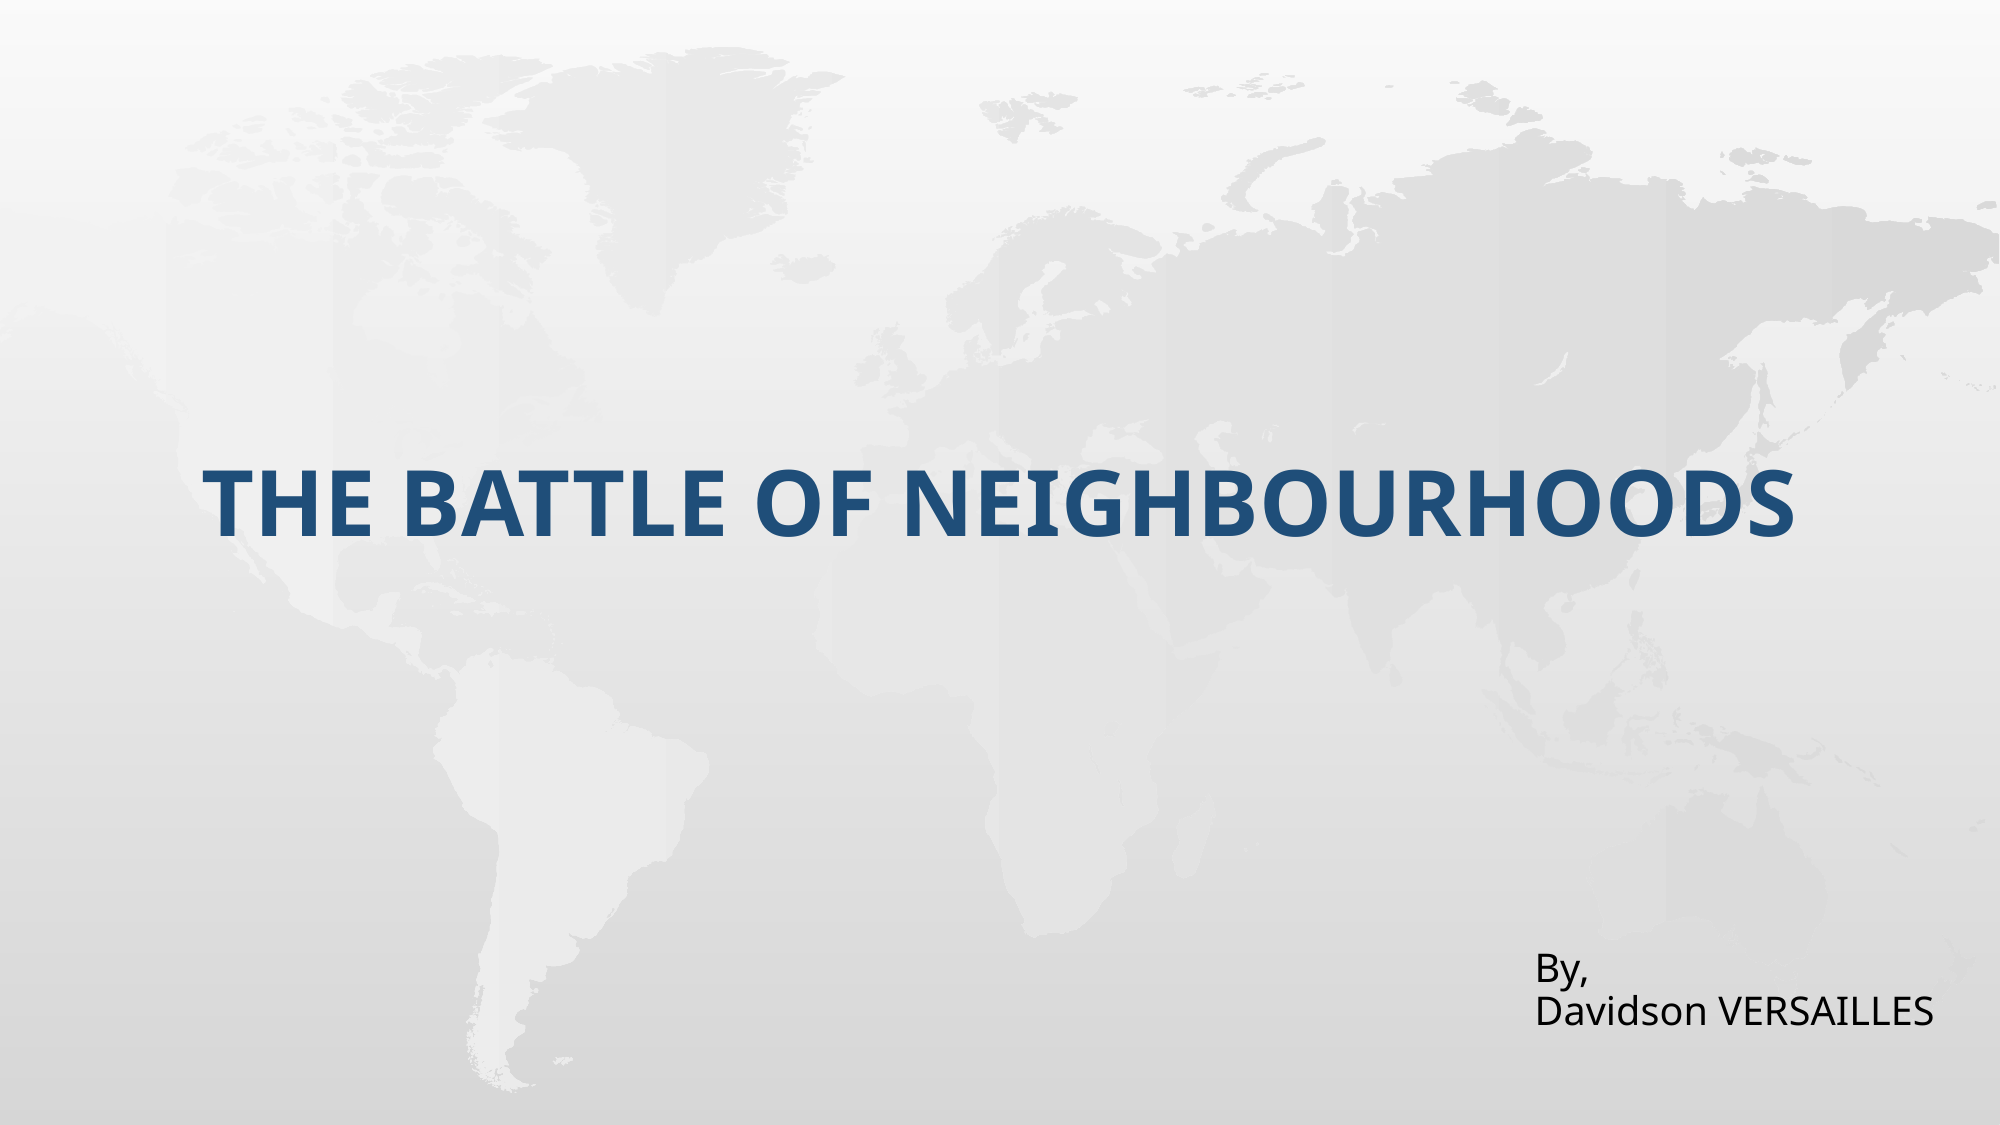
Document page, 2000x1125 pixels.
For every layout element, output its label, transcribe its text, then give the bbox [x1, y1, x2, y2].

subtitle By, Davidson VERSAILLES [1519, 940, 1954, 1045]
title The Battle of Neighbourhoods [0, 420, 2000, 564]
